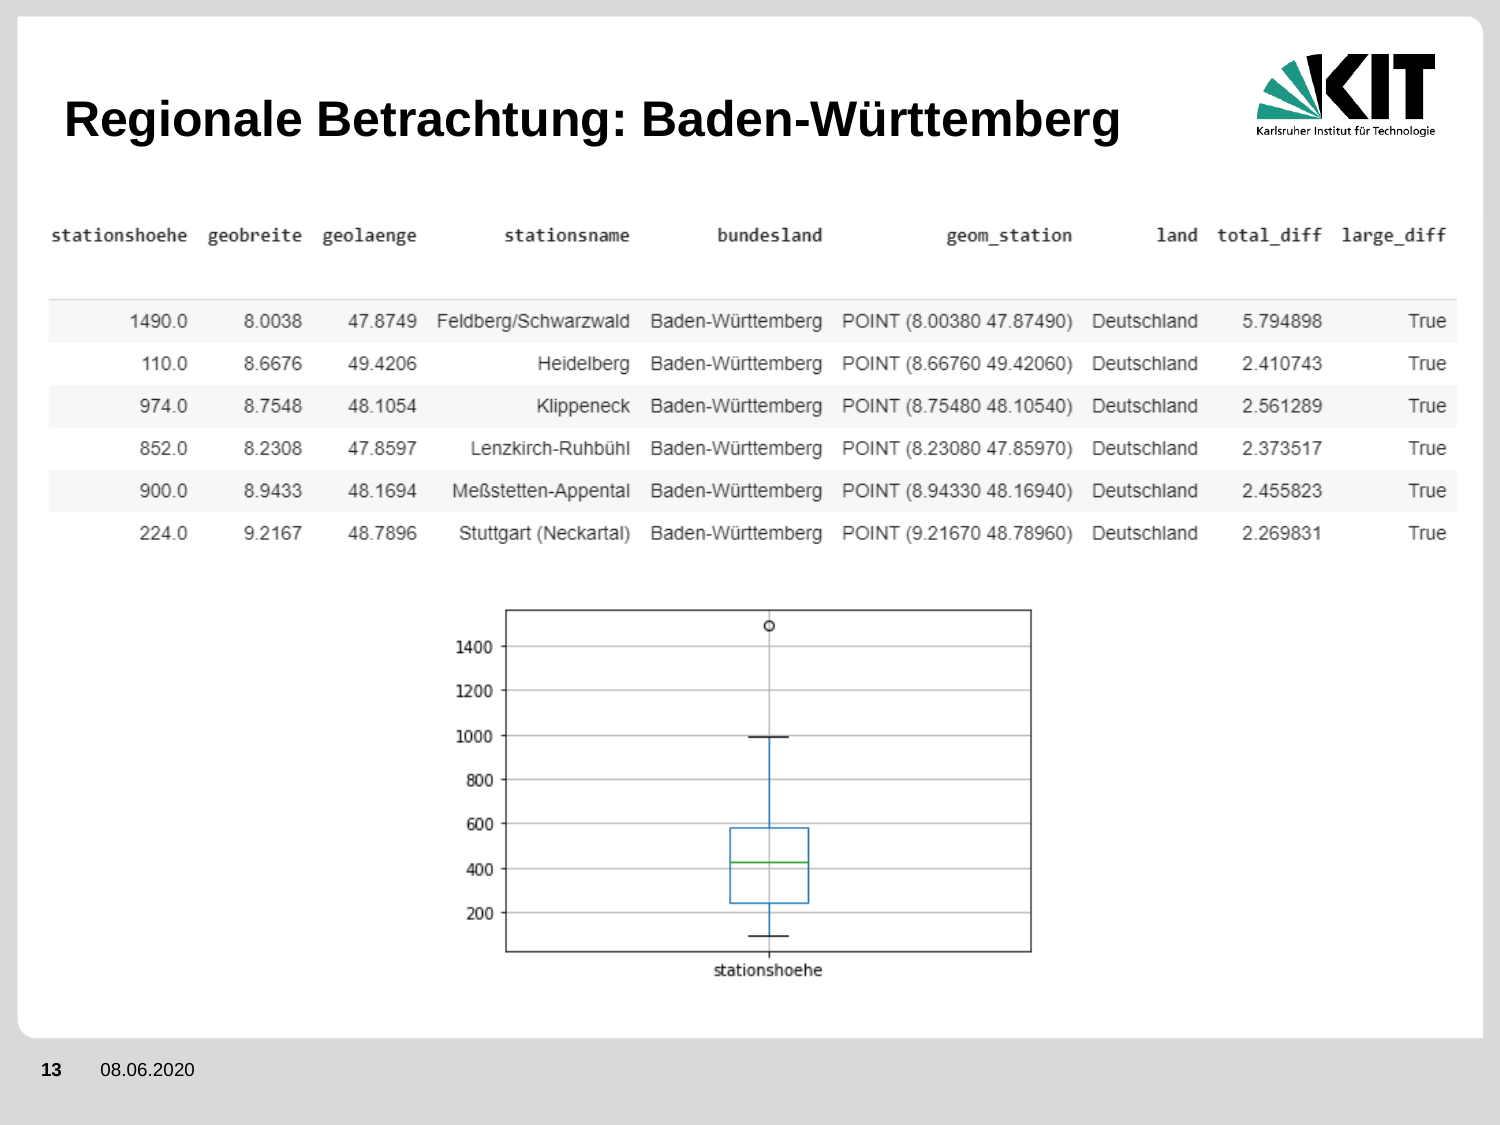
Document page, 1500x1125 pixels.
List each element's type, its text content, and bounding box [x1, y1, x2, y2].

picture [0, 0, 1500, 1125]
title Regionale Betrachtung: Baden-Württemberg [64, 54, 1198, 147]
